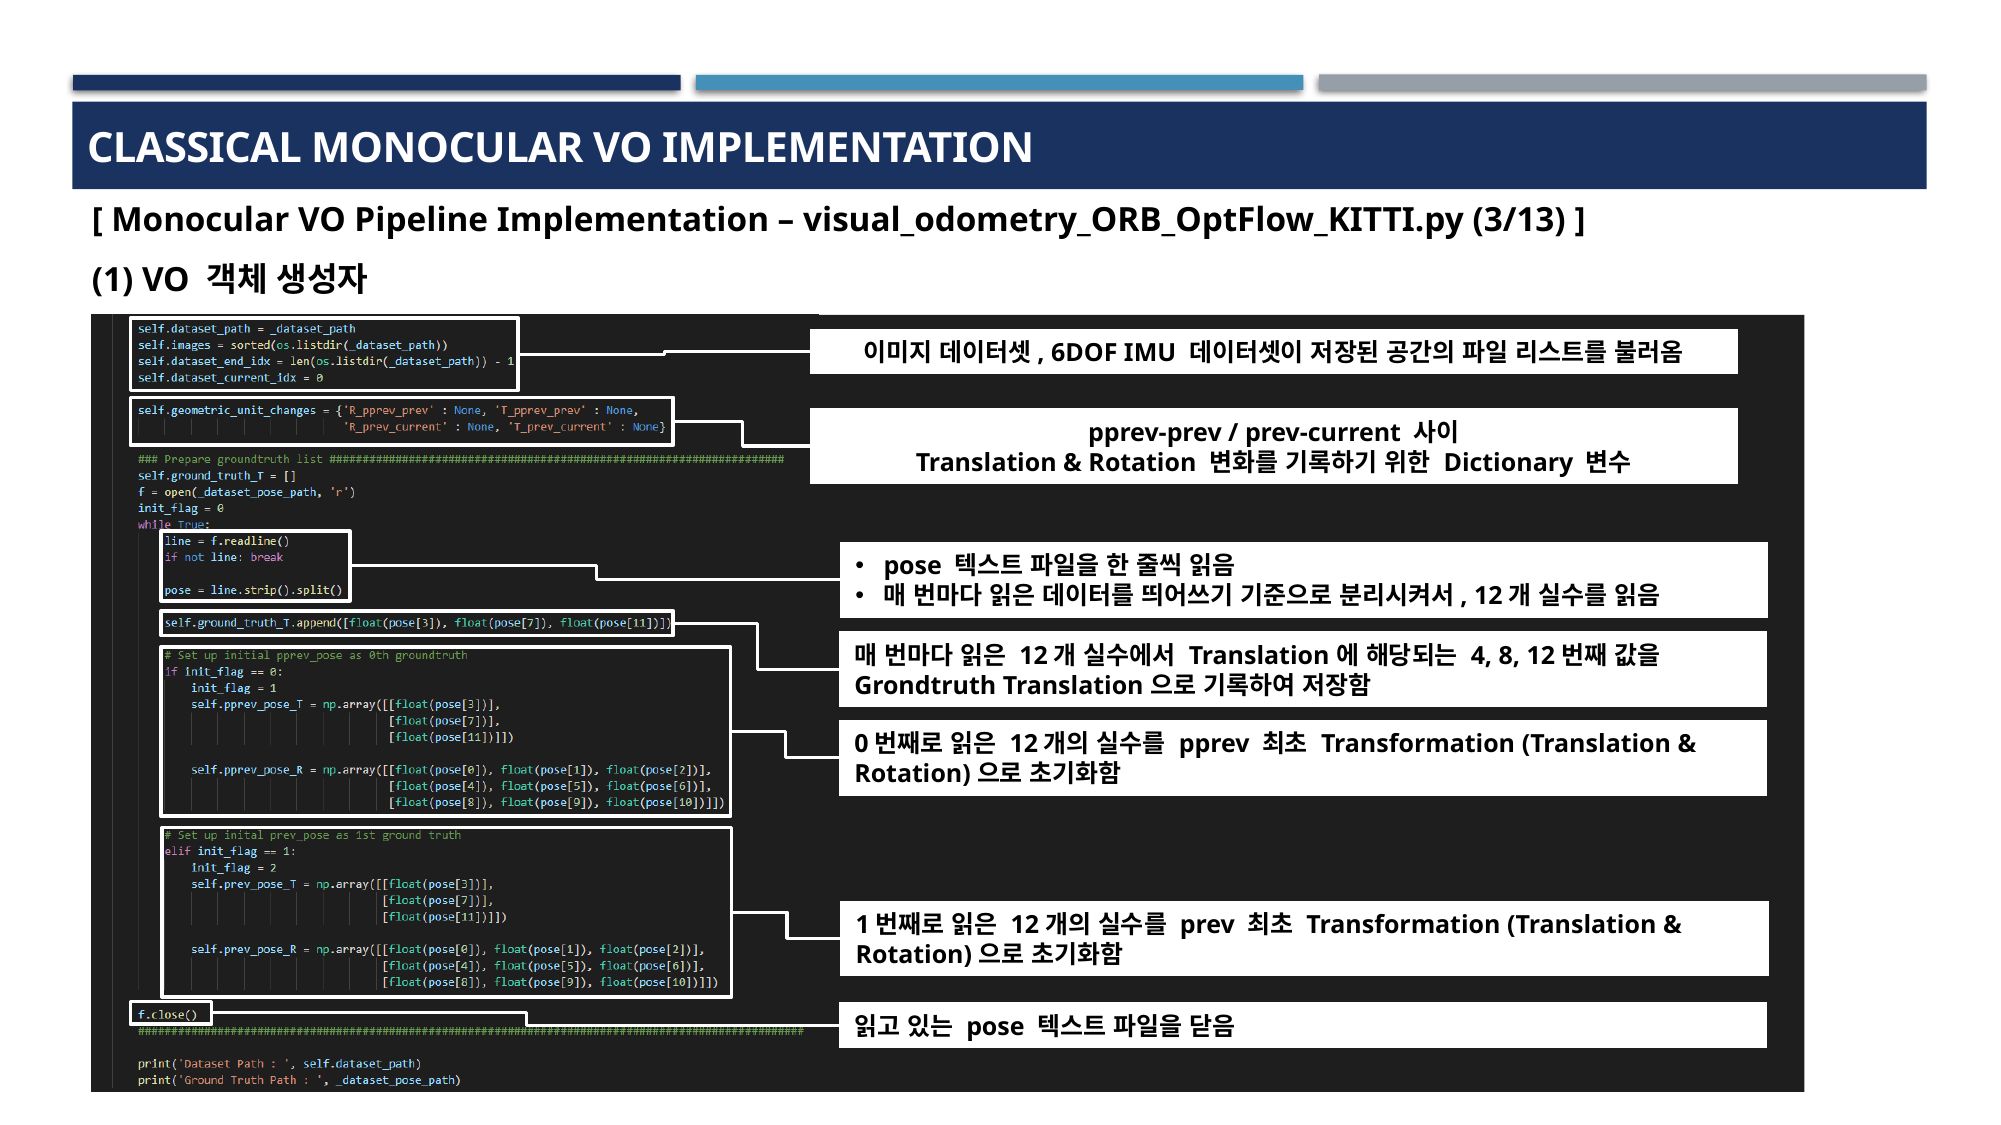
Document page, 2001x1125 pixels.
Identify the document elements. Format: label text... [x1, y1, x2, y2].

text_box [160, 646, 1768, 817]
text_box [129, 1000, 1768, 1049]
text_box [160, 610, 1768, 646]
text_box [129, 317, 1738, 392]
text_box CLASSICAL MONOCULAR VO IMPLEMENTATION [71, 100, 1928, 191]
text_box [161, 826, 1769, 998]
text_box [129, 396, 1738, 485]
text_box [90, 314, 1806, 1093]
text_box [ Monocular VO Pipeline Implementation – visual_odometry_ORB_OptFlow_KITTI.py (3/13) ] (1) VO 객체 생성자 [77, 191, 1905, 313]
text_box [160, 530, 1769, 610]
